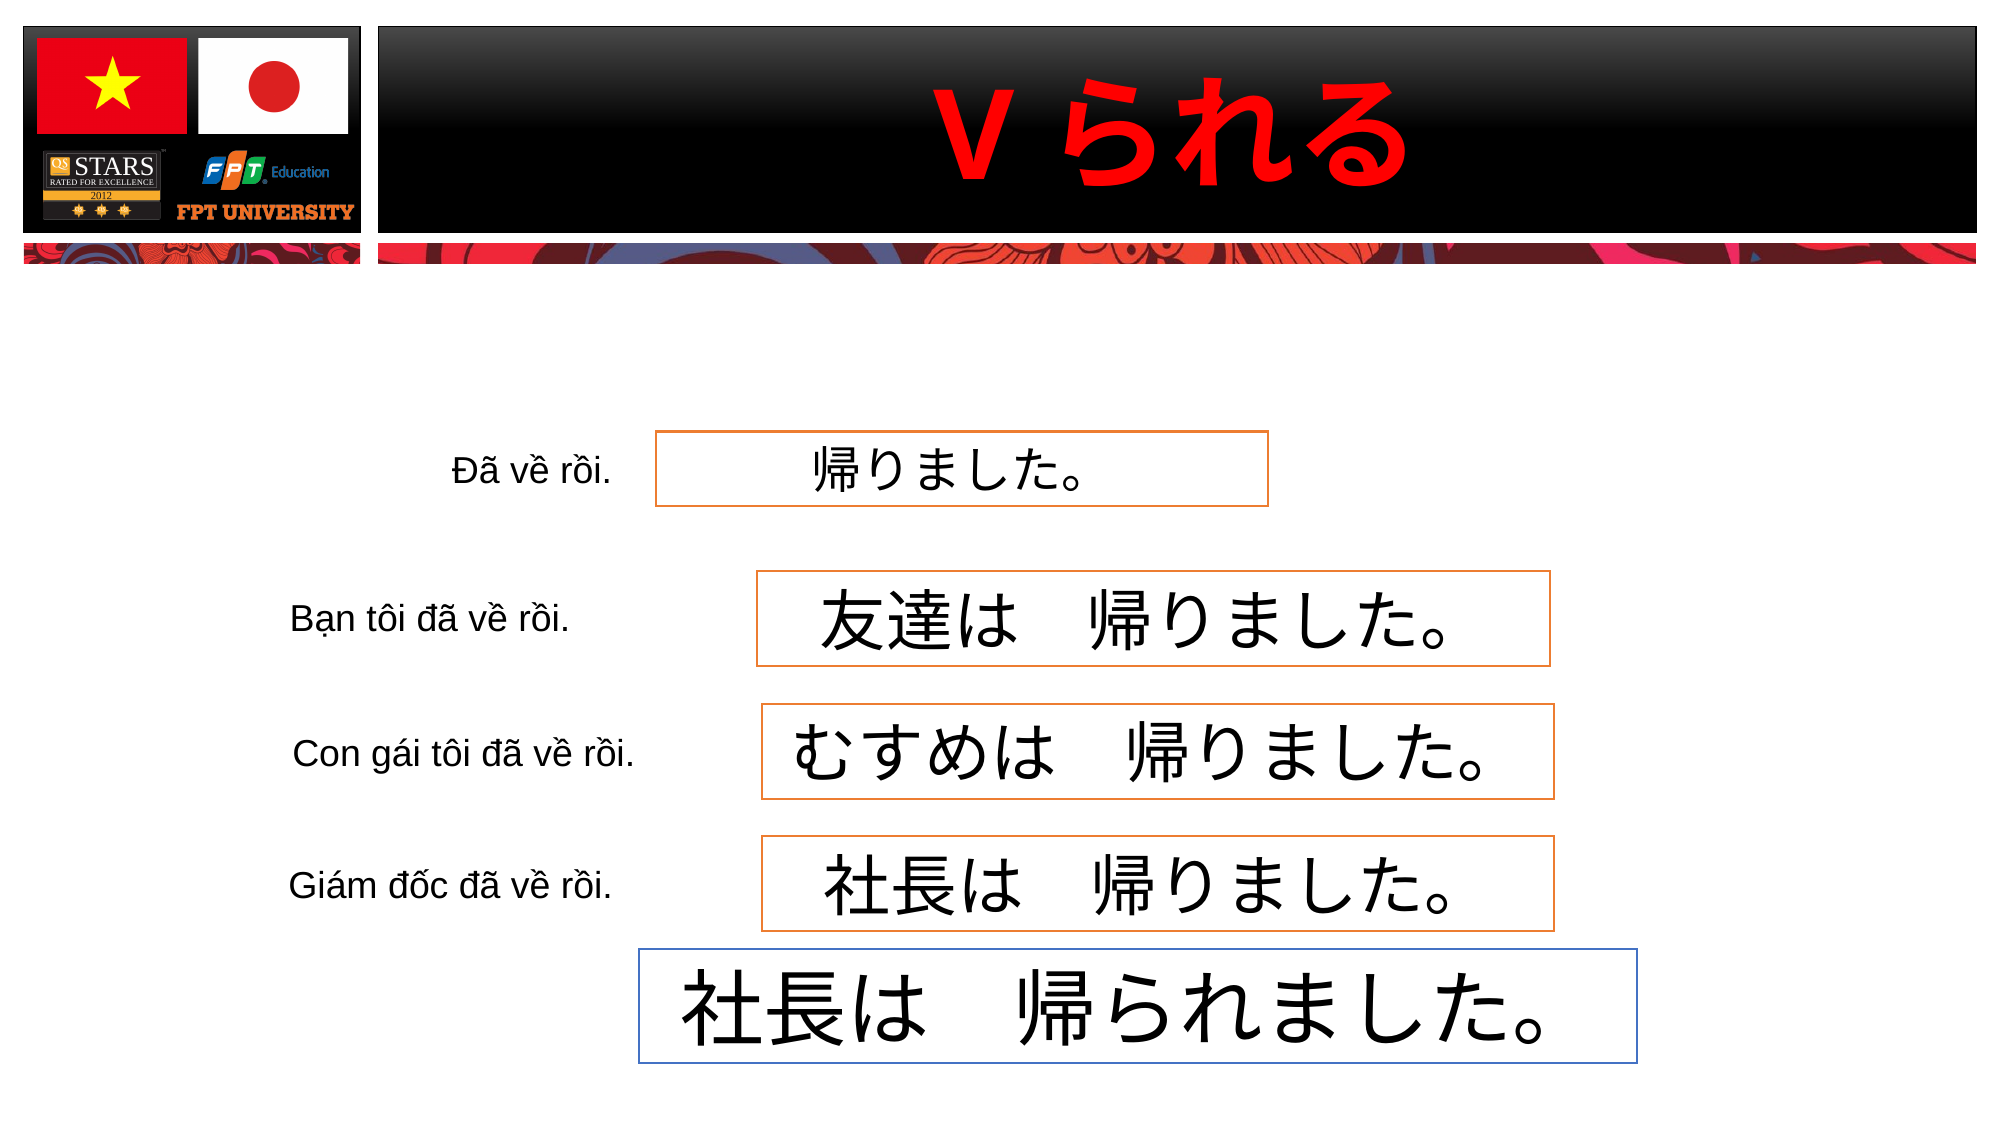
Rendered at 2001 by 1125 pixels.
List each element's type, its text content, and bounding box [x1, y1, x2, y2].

text_box Con gái tôi đã về rồi. [277, 721, 688, 782]
picture [37, 38, 187, 134]
picture [378, 243, 1977, 264]
text_box Giám đốc đã về rồi. [273, 853, 684, 914]
text_box むすめは 帰りました。 [761, 703, 1555, 800]
text_box 友達は 帰りました。 [756, 570, 1551, 667]
text_box 帰りました。 [655, 430, 1269, 507]
picture [23, 243, 361, 264]
text_box Bạn tôi đã về rồi. [274, 586, 625, 646]
picture [36, 136, 361, 233]
text_box 社長は 帰られました。 [638, 948, 1638, 1064]
text_box Vられる [378, 26, 1977, 233]
text_box [23, 26, 361, 233]
picture [198, 38, 349, 134]
text_box Đã về rồi. [437, 439, 675, 499]
text_box 社長は 帰りました。 [761, 835, 1555, 932]
